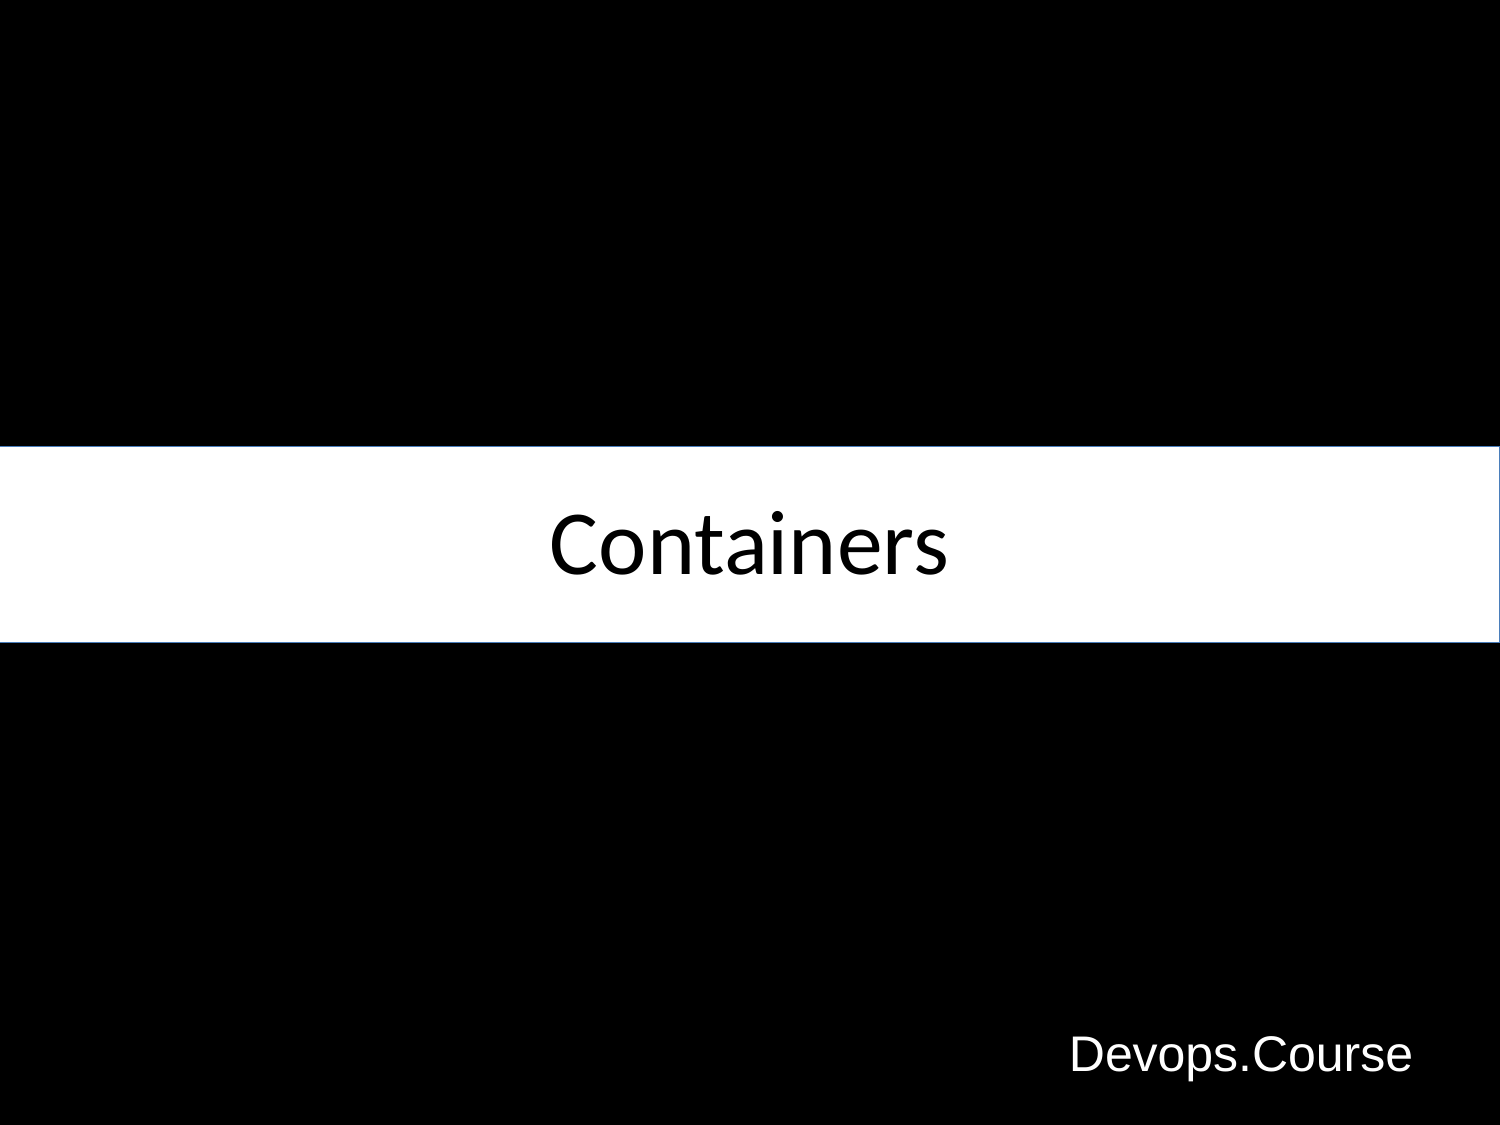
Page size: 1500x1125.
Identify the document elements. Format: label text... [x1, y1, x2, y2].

text_box [0, 446, 1500, 643]
text_box Devops.Course [991, 1013, 1491, 1101]
title Containers [74, 443, 1426, 632]
